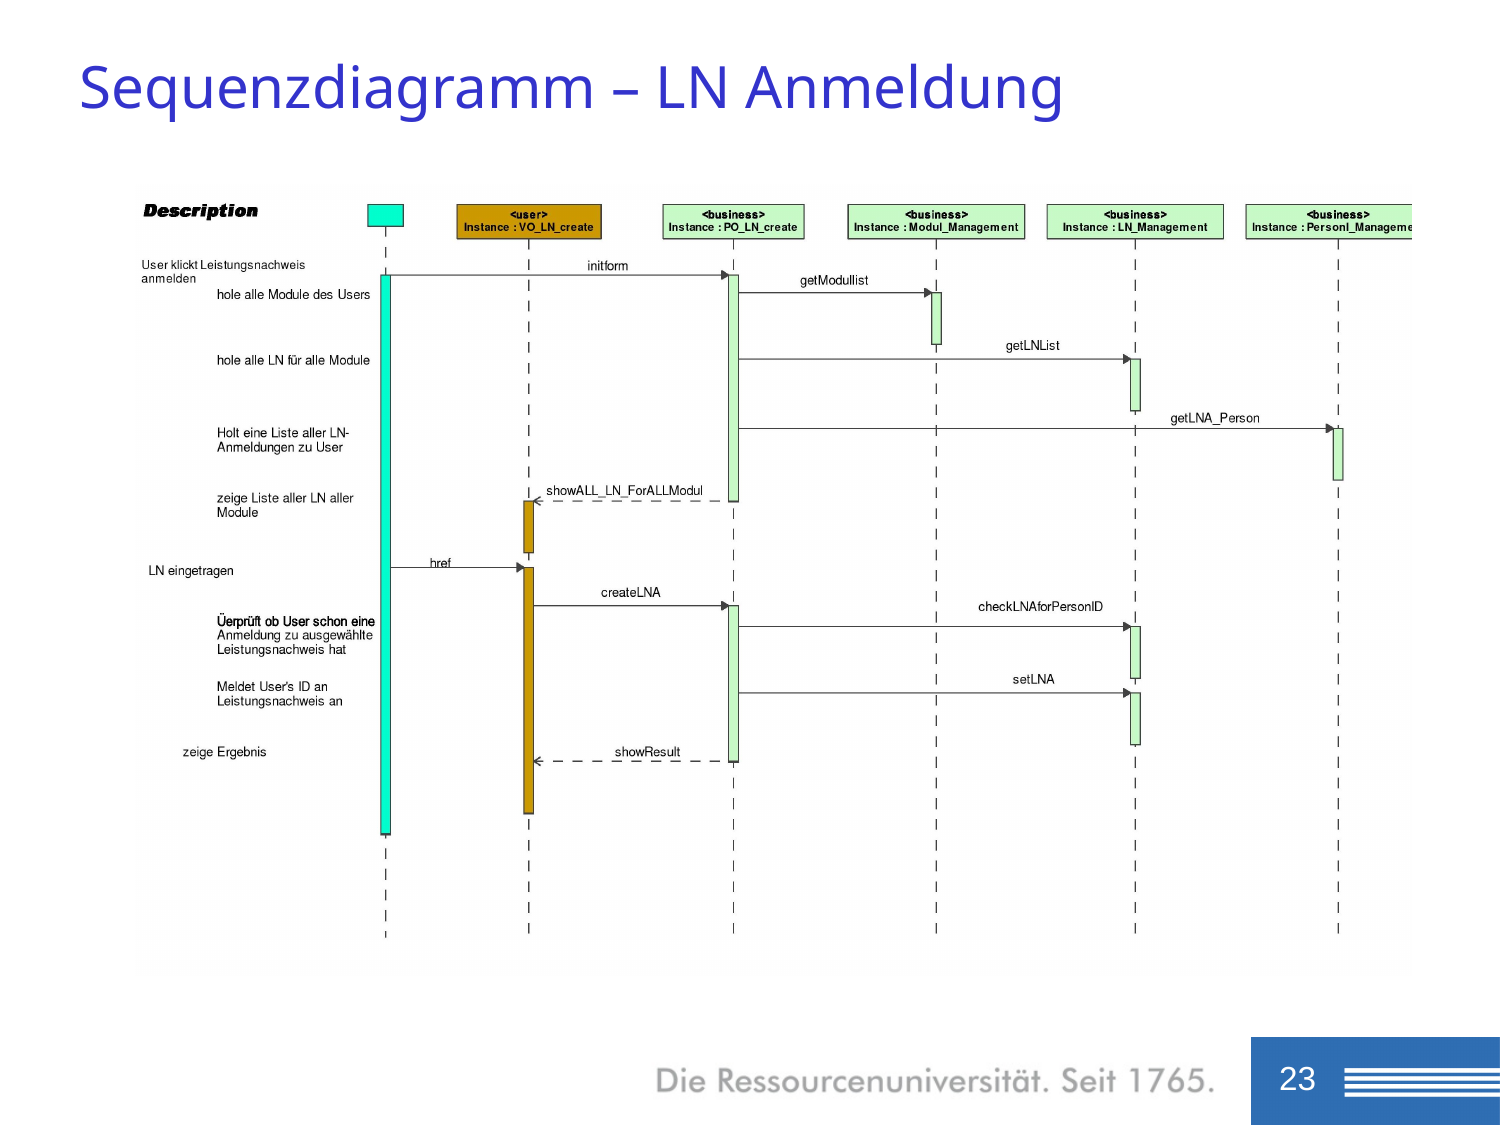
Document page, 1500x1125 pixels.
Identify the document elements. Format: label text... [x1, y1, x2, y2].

picture [135, 184, 1412, 977]
picture [643, 1054, 856, 1106]
text_box Sequenzdiagramm – LN Anmeldung [64, 42, 1270, 128]
footer 23 [856, 1050, 1332, 1125]
picture [1251, 1037, 1500, 1125]
